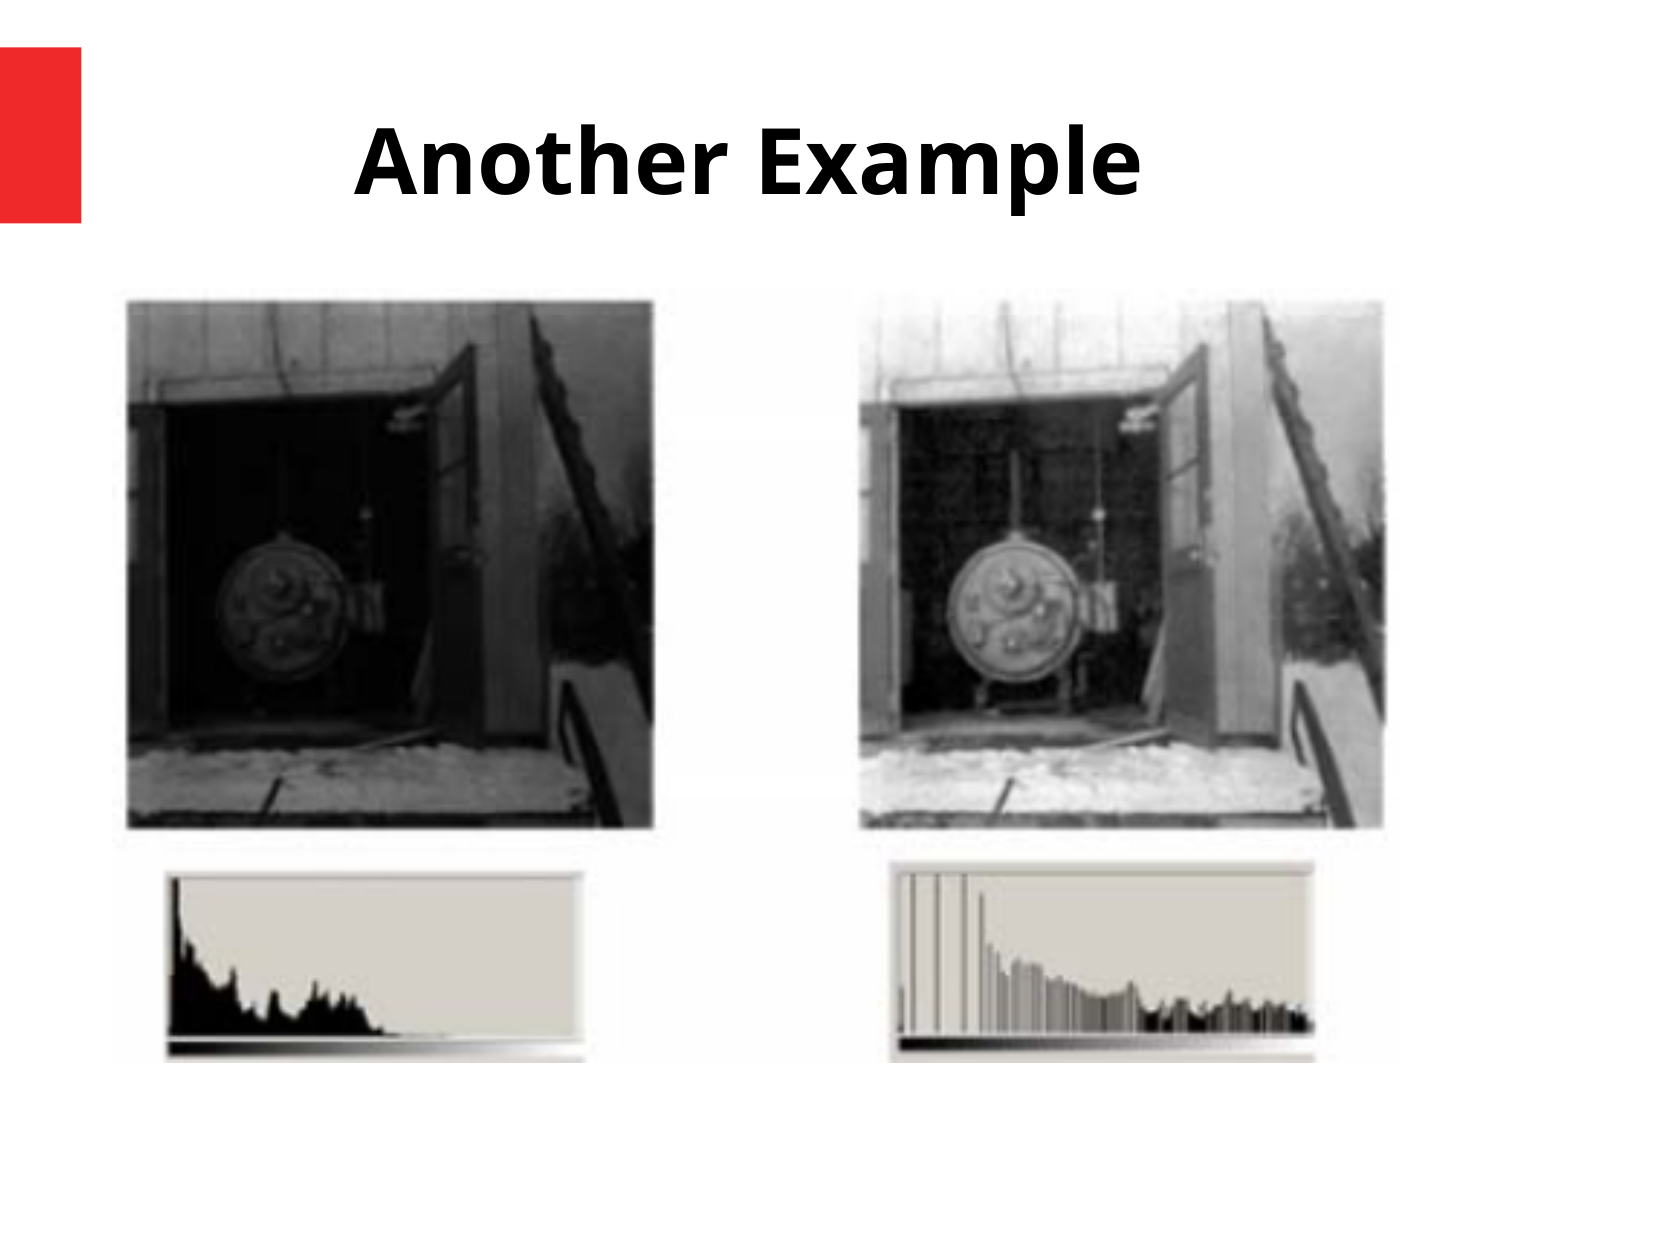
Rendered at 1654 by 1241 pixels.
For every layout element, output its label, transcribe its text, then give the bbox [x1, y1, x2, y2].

text_box Another Example [74, 55, 1425, 261]
picture [112, 287, 1400, 1063]
